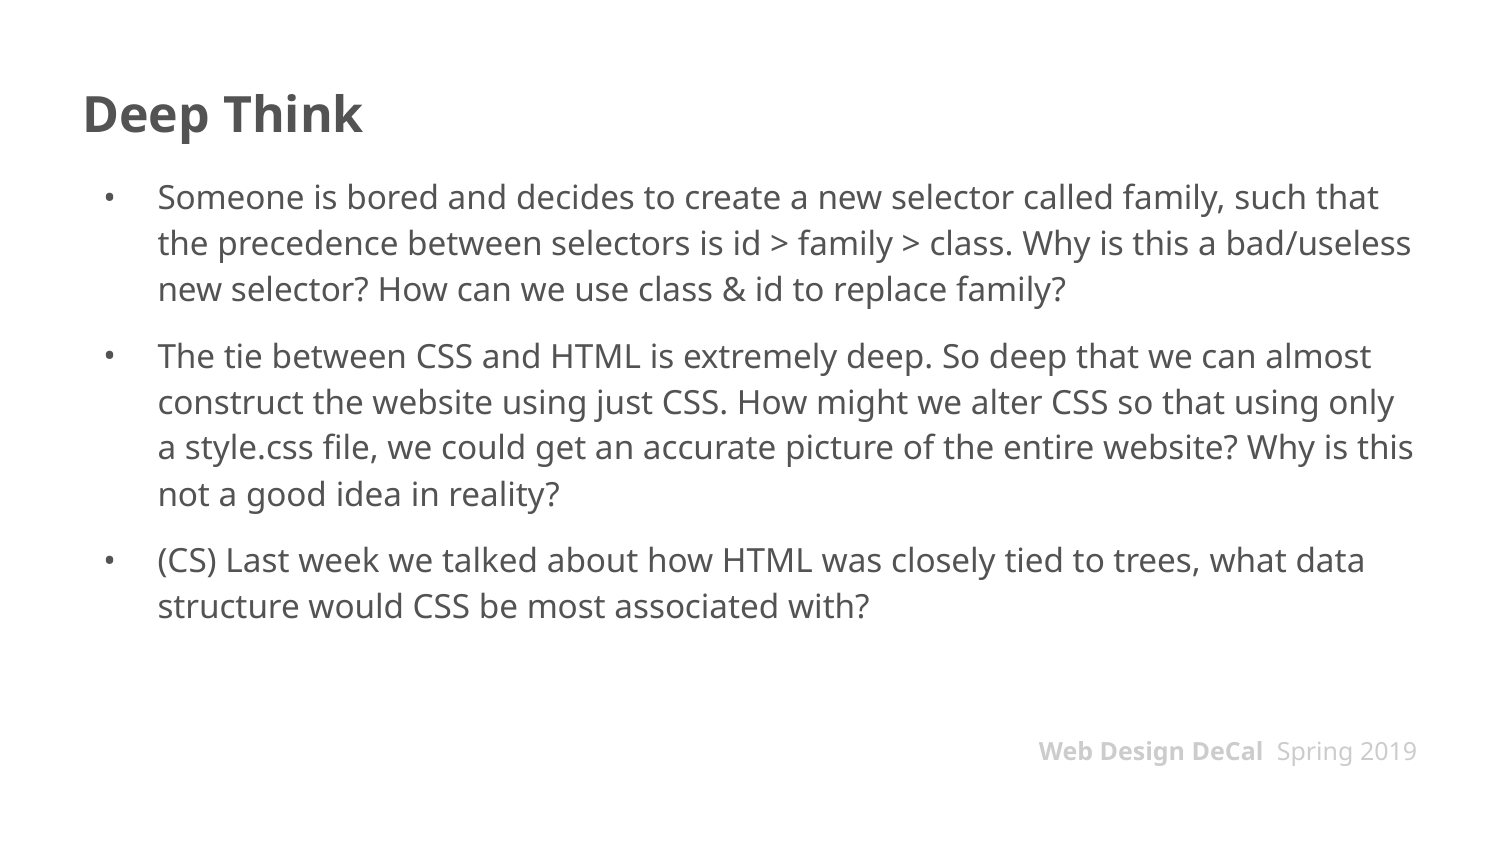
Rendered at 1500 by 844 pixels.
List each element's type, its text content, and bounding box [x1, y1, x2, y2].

list Someone is bored and decides to create a new selector called family, such that the precedence between selectors is id > family > class. Why is this a bad/useless new selector? How can we use class & id to replace family? The tie between CSS and HTML is extremely deep. So deep that we can almost construct the website using just CSS. How might we alter CSS so that using only a style.css file, we could get an accurate picture of the entire website? Why is this not a good idea in reality? (CS) Last week we talked about how HTML was closely tied to trees, what data structure would CSS be most associated with? [82, 168, 1418, 694]
title Deep Think [82, 75, 1418, 150]
